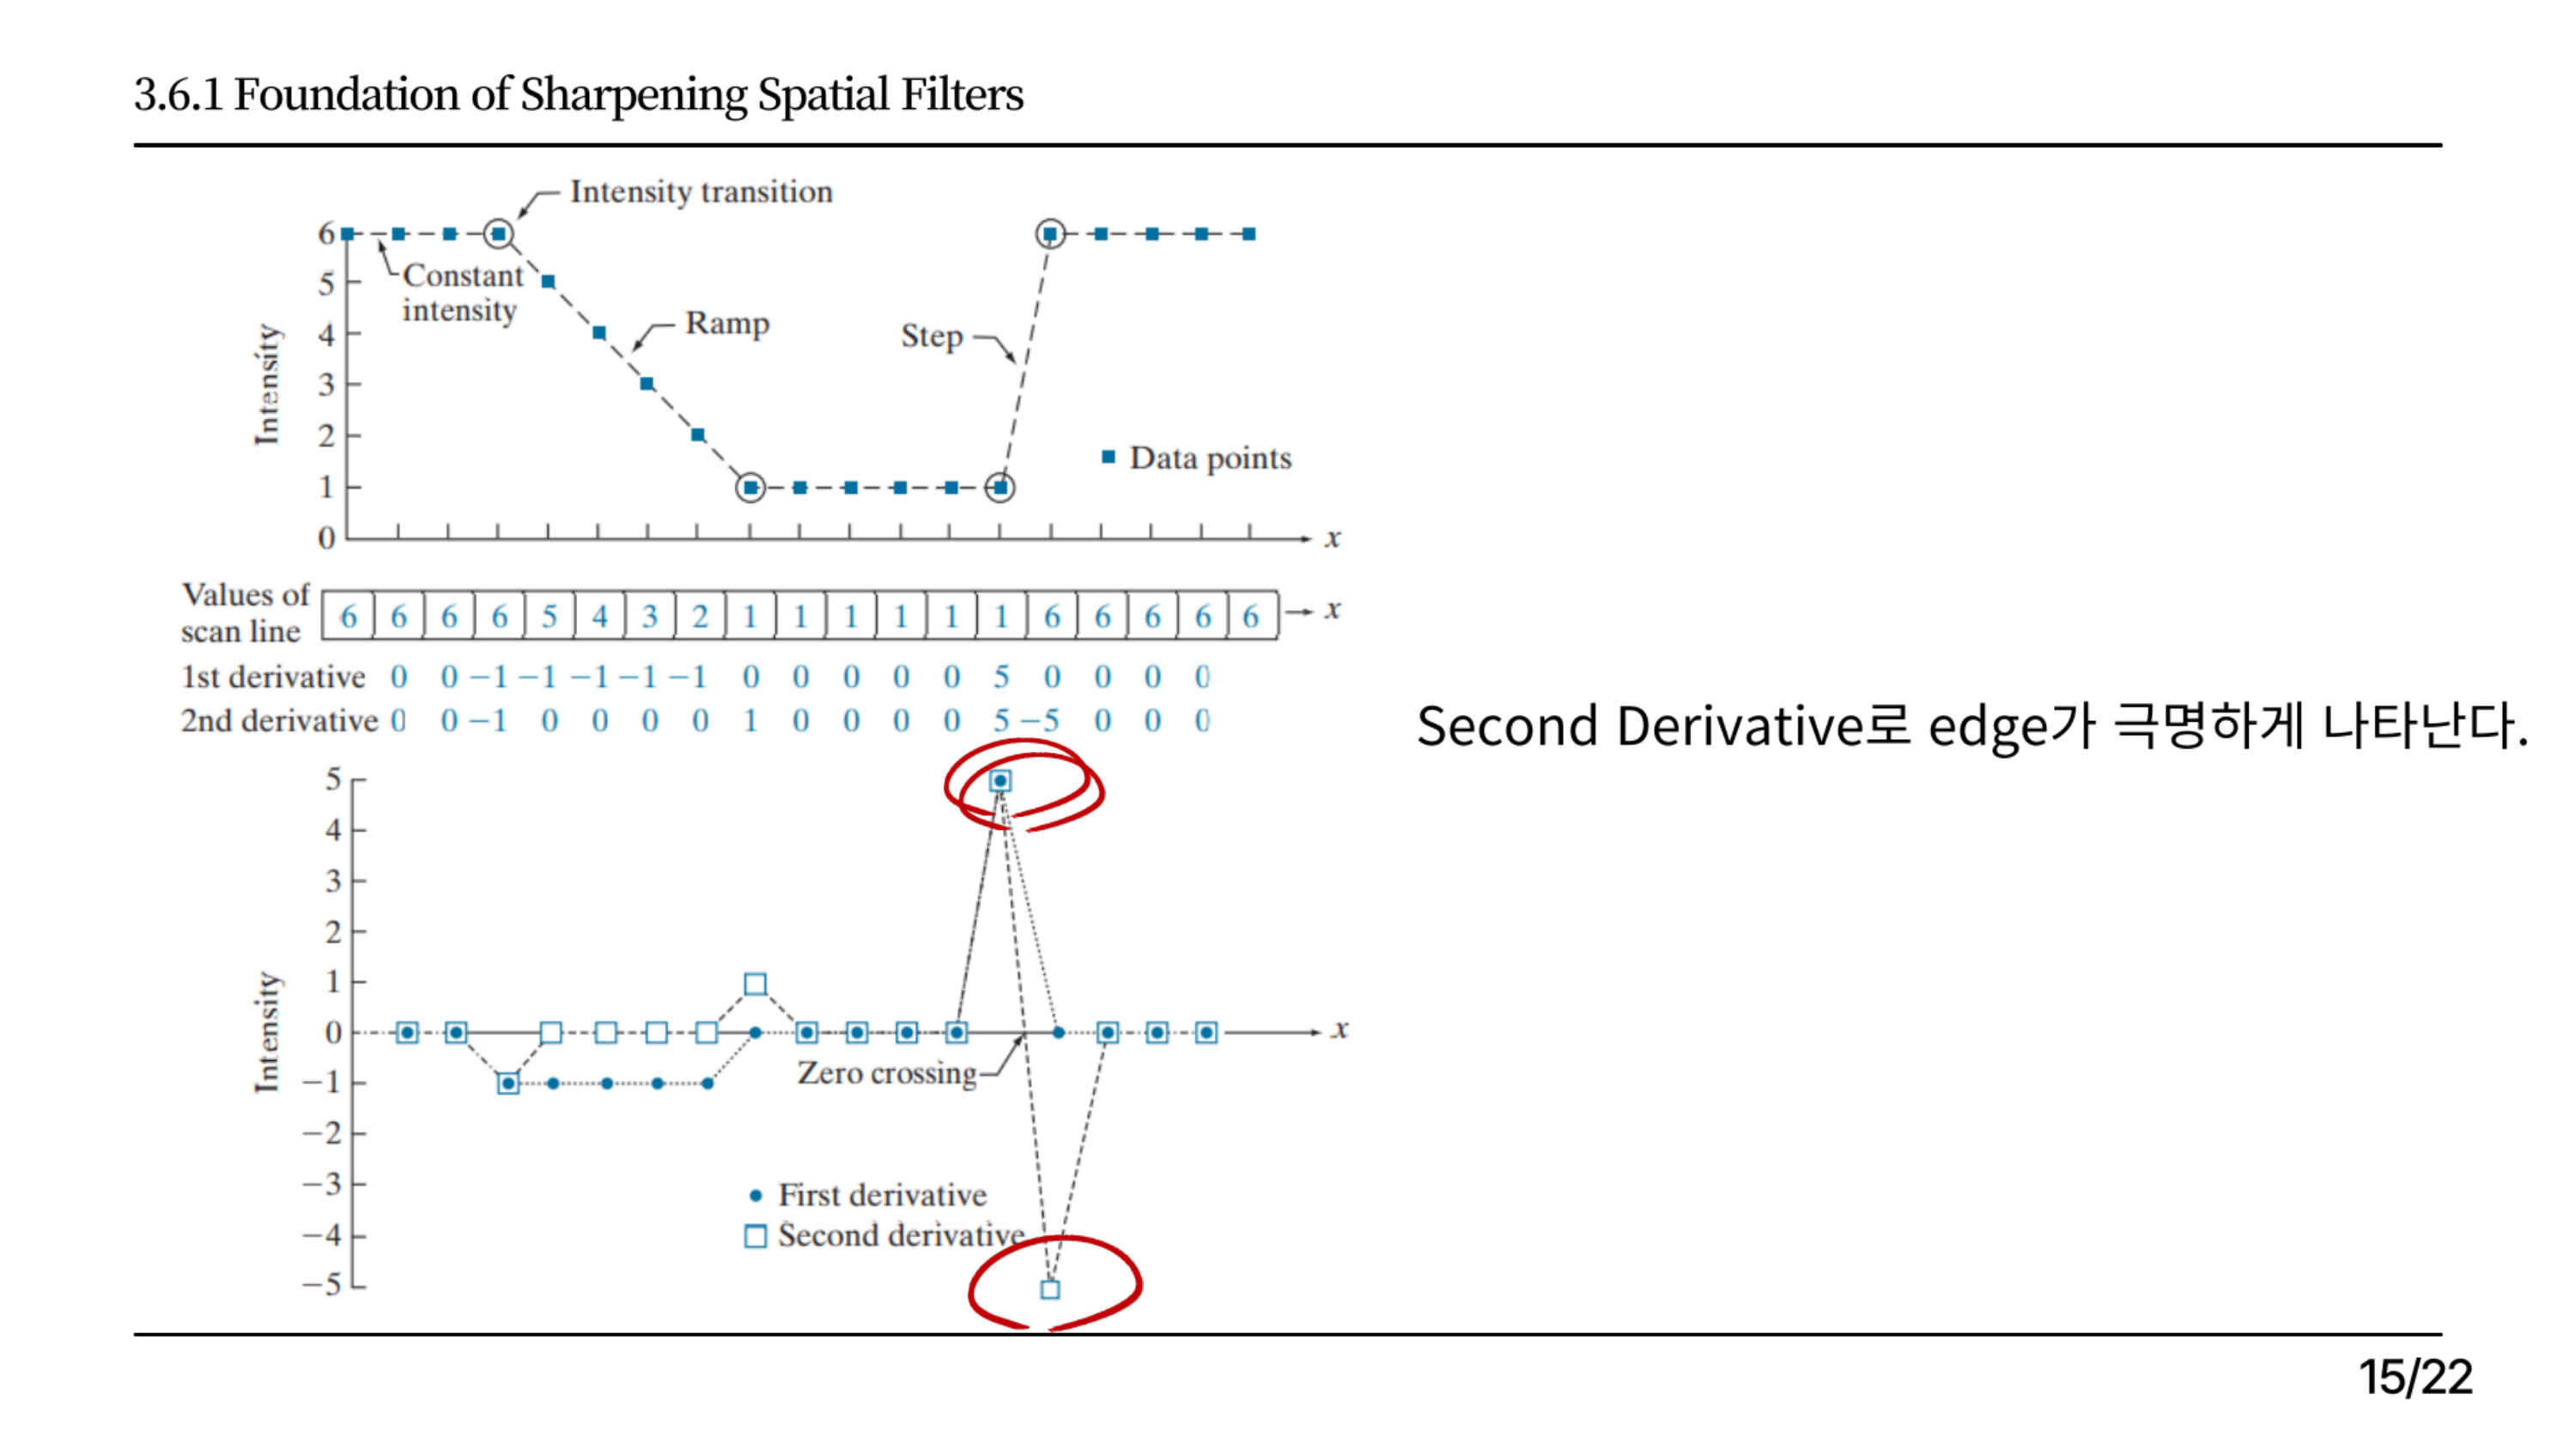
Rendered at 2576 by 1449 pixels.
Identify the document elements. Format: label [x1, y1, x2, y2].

text_box [1078, 142, 2443, 148]
text_box [1145, 1331, 2199, 1337]
text_box [943, 737, 1091, 821]
text_box [133, 157, 1453, 1331]
text_box [957, 752, 1106, 834]
text_box [967, 1234, 1144, 1333]
picture [2203, 1313, 2576, 1449]
picture [118, 47, 1075, 166]
picture [1385, 670, 2576, 809]
text_box [133, 1331, 964, 1337]
